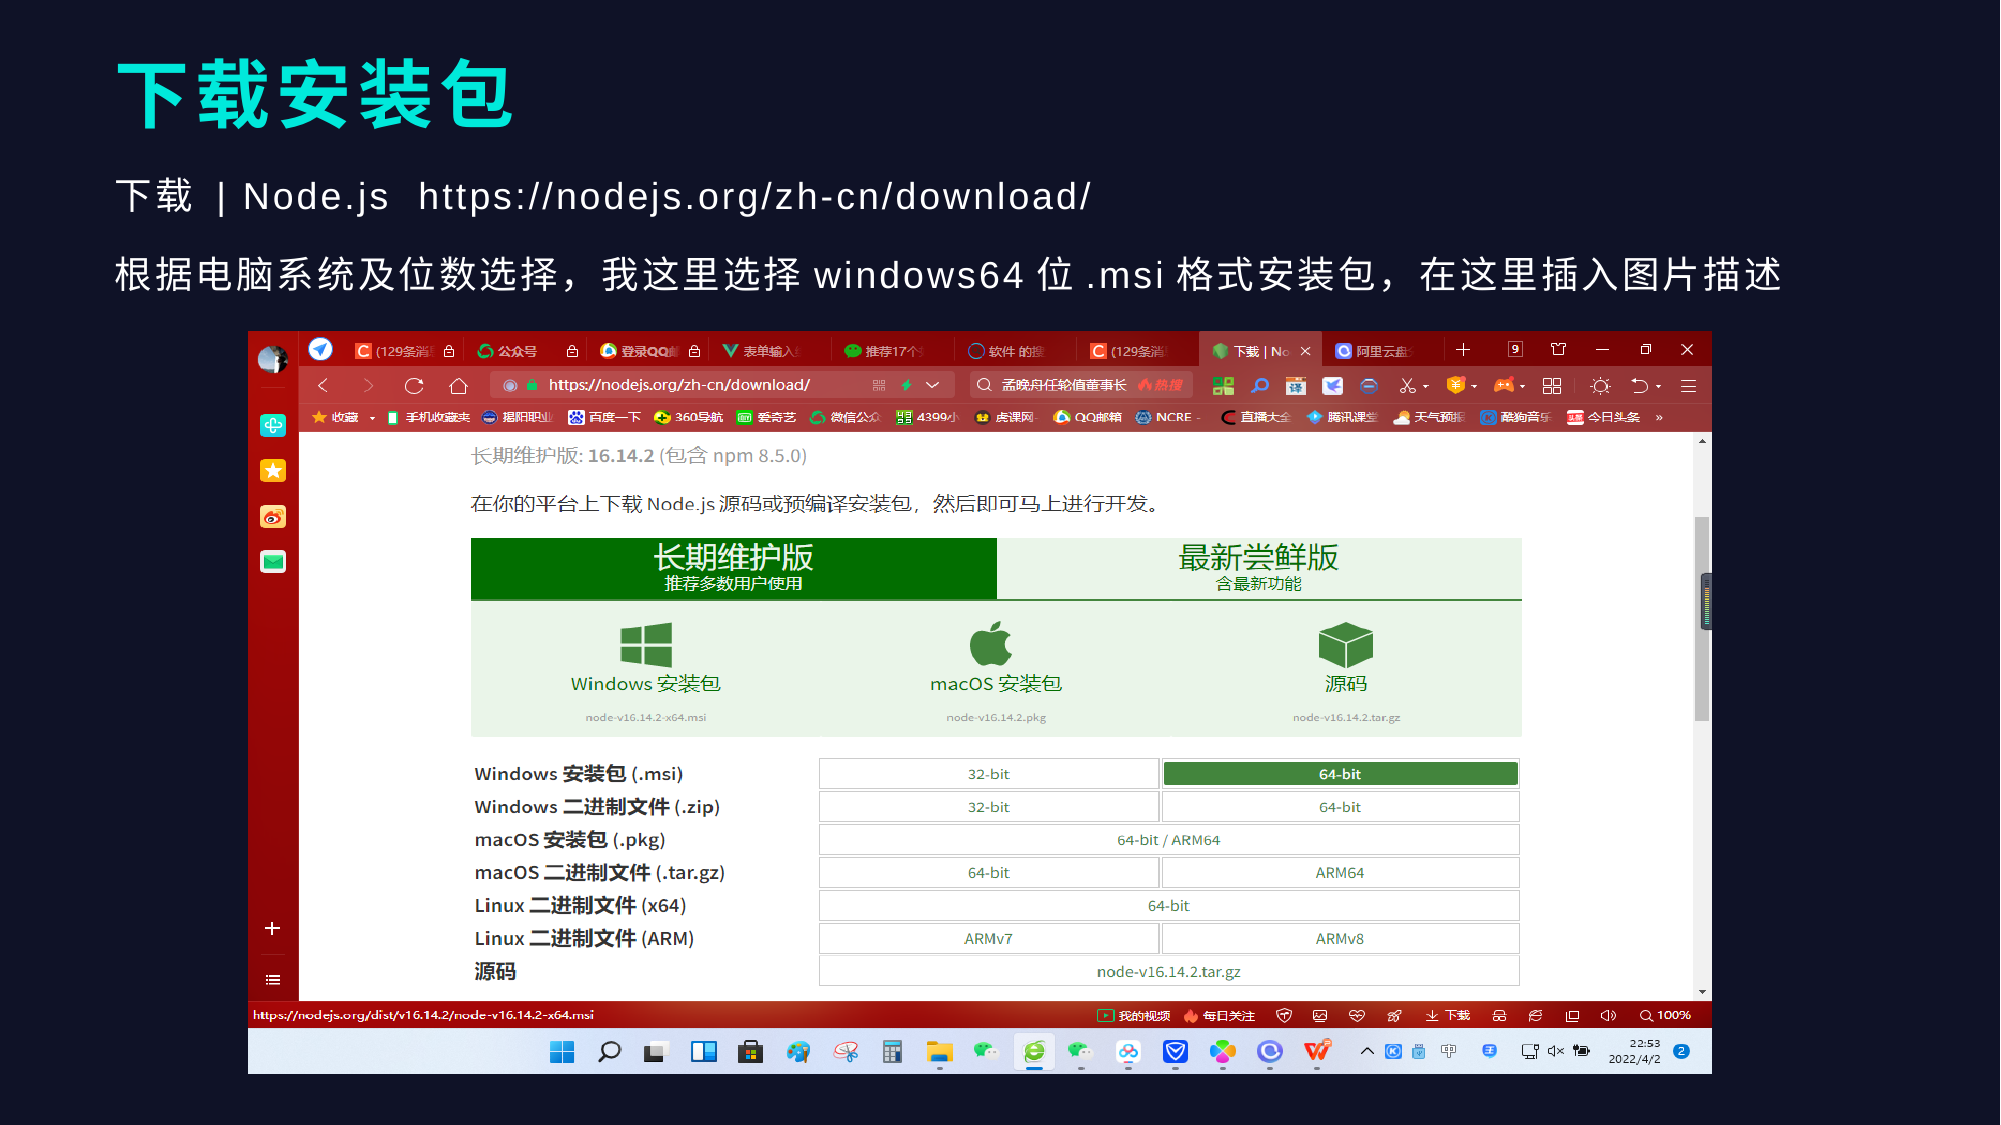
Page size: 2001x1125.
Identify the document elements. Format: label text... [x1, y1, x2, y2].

list 下载 | Node.js https://nodejs.org/zh-cn/download/ 根据电脑系统及位数选择，我这里选择windows64位.msi格式安装包，在这里插入图片描述 [99, 150, 1900, 932]
title 下载安装包 [99, 34, 1900, 150]
picture [248, 331, 1712, 1074]
